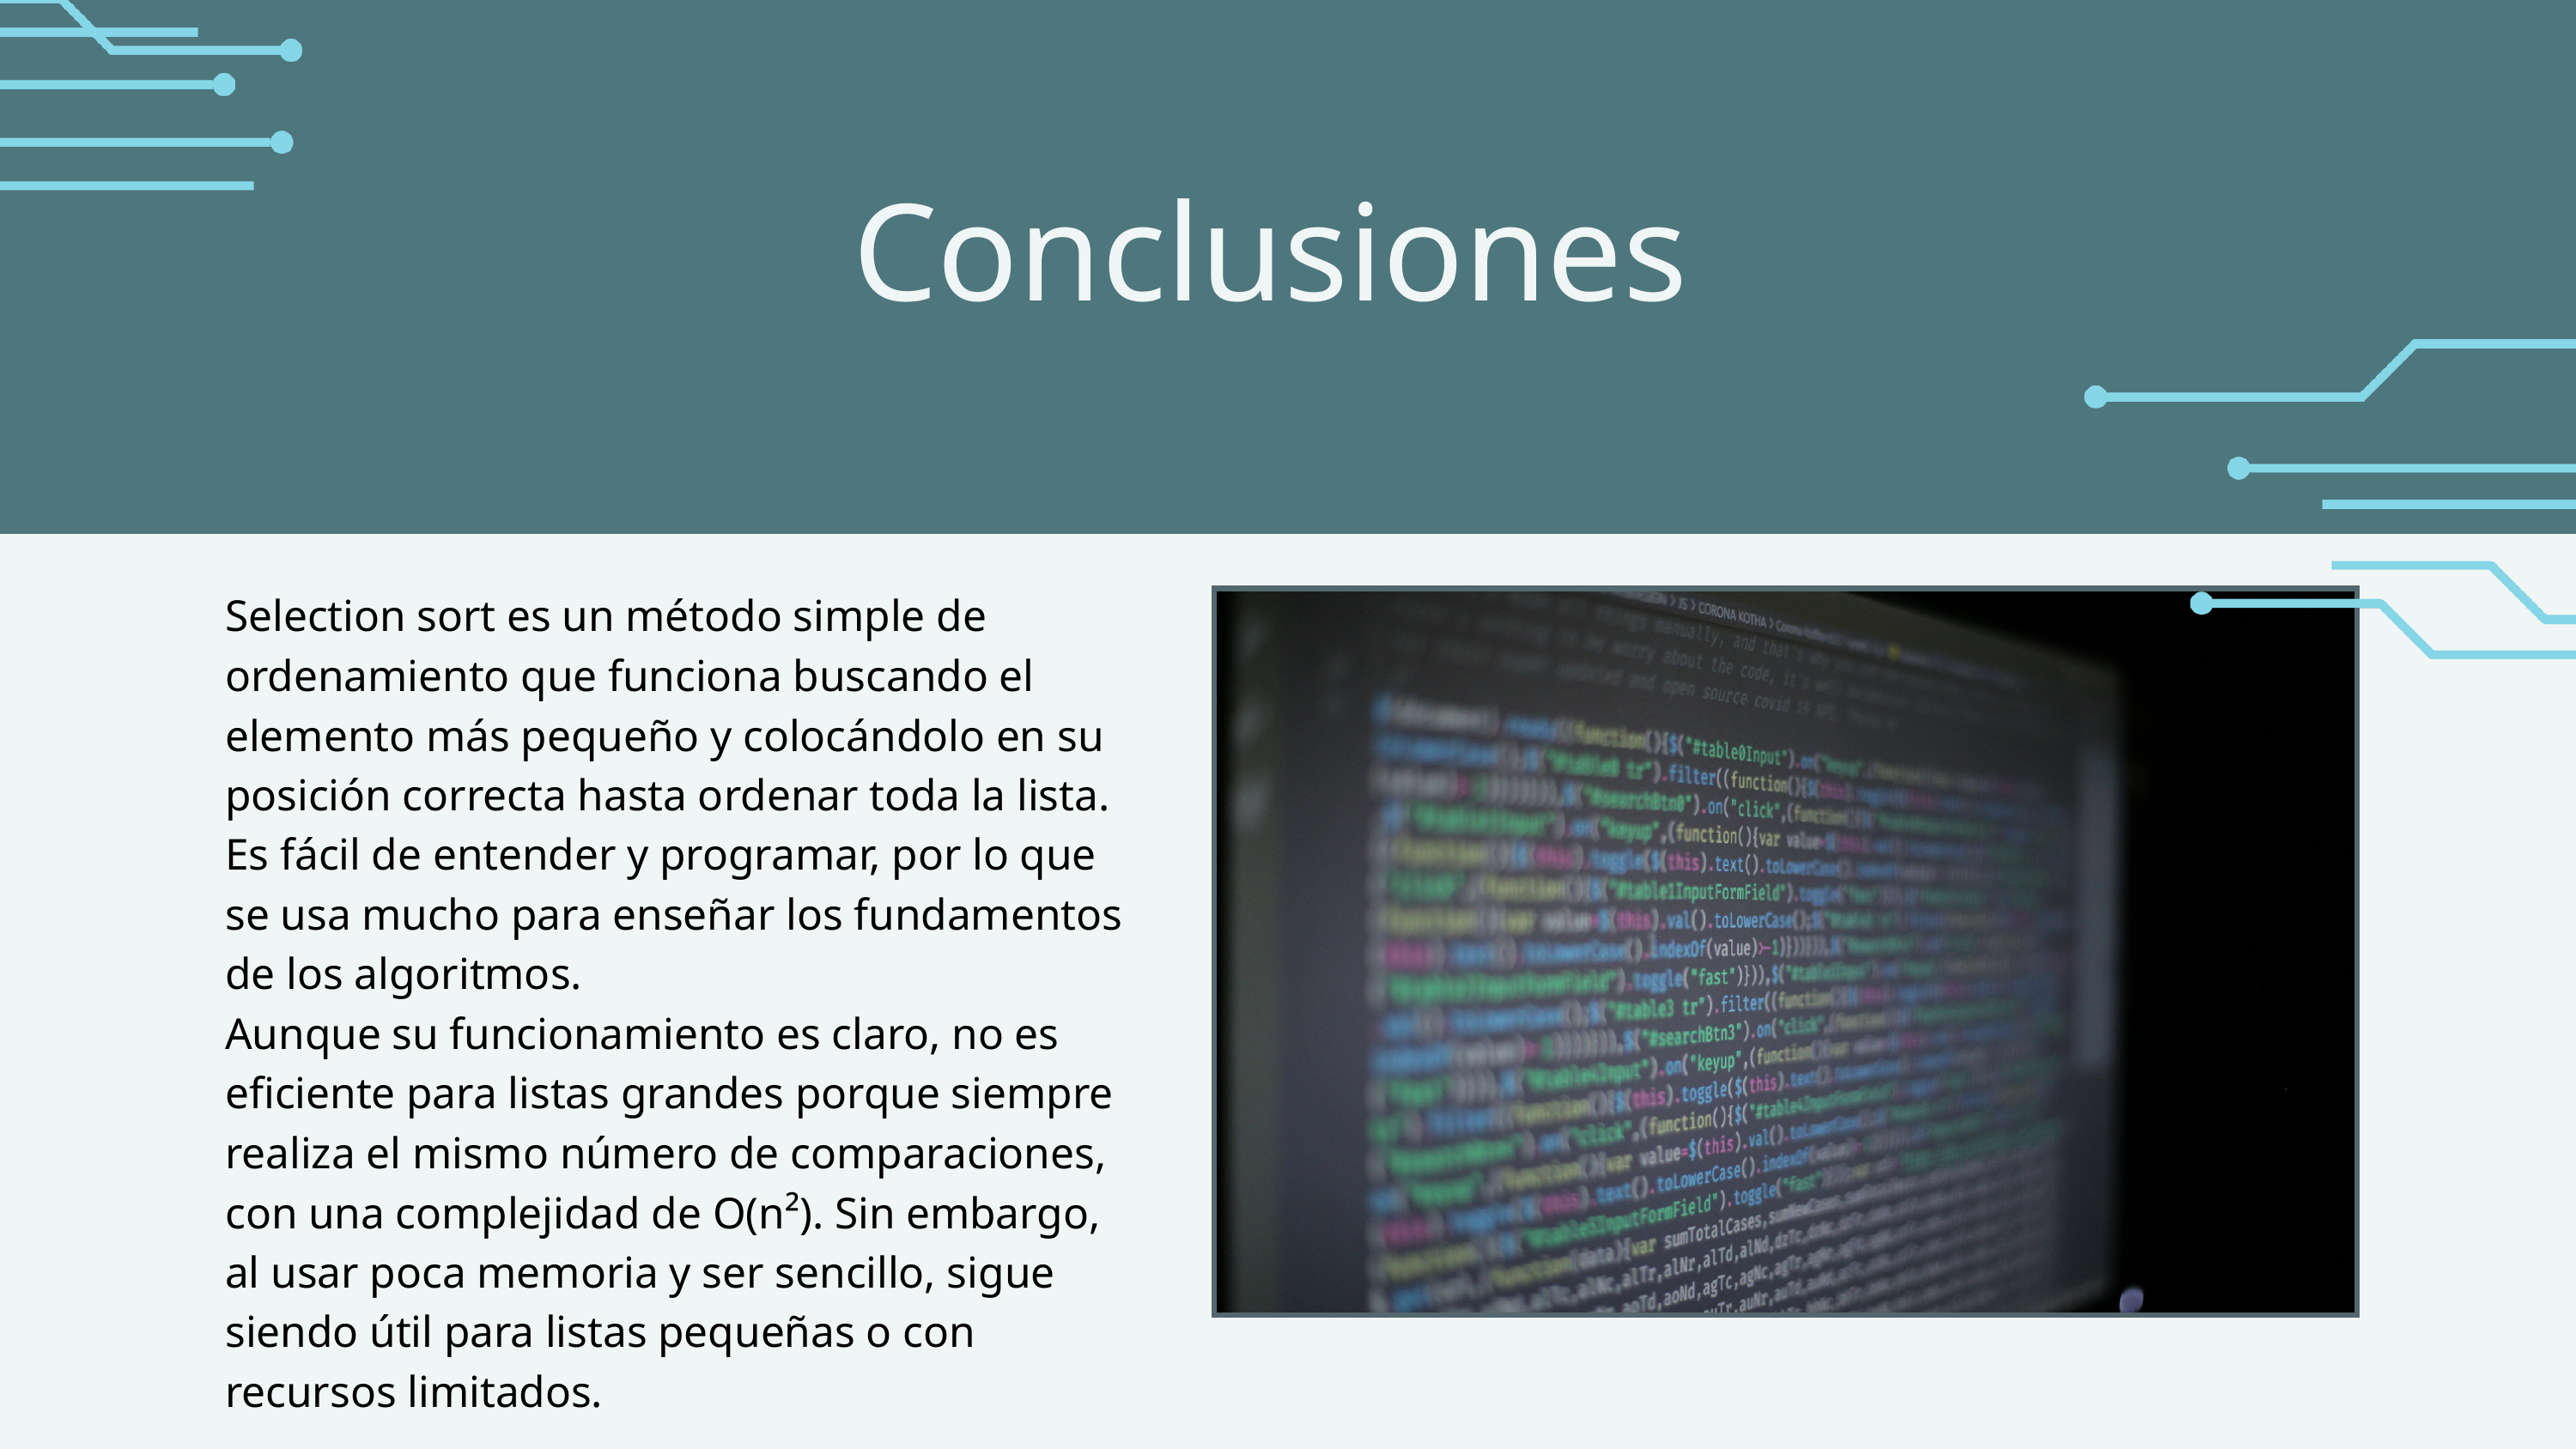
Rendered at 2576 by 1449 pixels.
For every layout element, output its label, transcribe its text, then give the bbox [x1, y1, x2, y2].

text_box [0, 0, 2576, 535]
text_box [1213, 588, 2358, 1316]
text_box [2084, 544, 2576, 659]
text_box Selection sort es un método simple de ordenamiento que funciona buscando el elemento más pequeño y colocándolo en su posición correcta hasta ordenar toda la lista. Es fácil de entender y programar, por lo que se usa mucho para enseñar los fundamentos de los algoritmos. Aunque su funcionamiento es claro, no es eficiente para listas grandes porque siempre realiza el mismo número de comparaciones, con una complejidad de O(n²). Sin embargo, al usar poca memoria y ser sencillo, sigue siendo útil para listas pequeñas o con recursos limitados. [225, 580, 1133, 1449]
